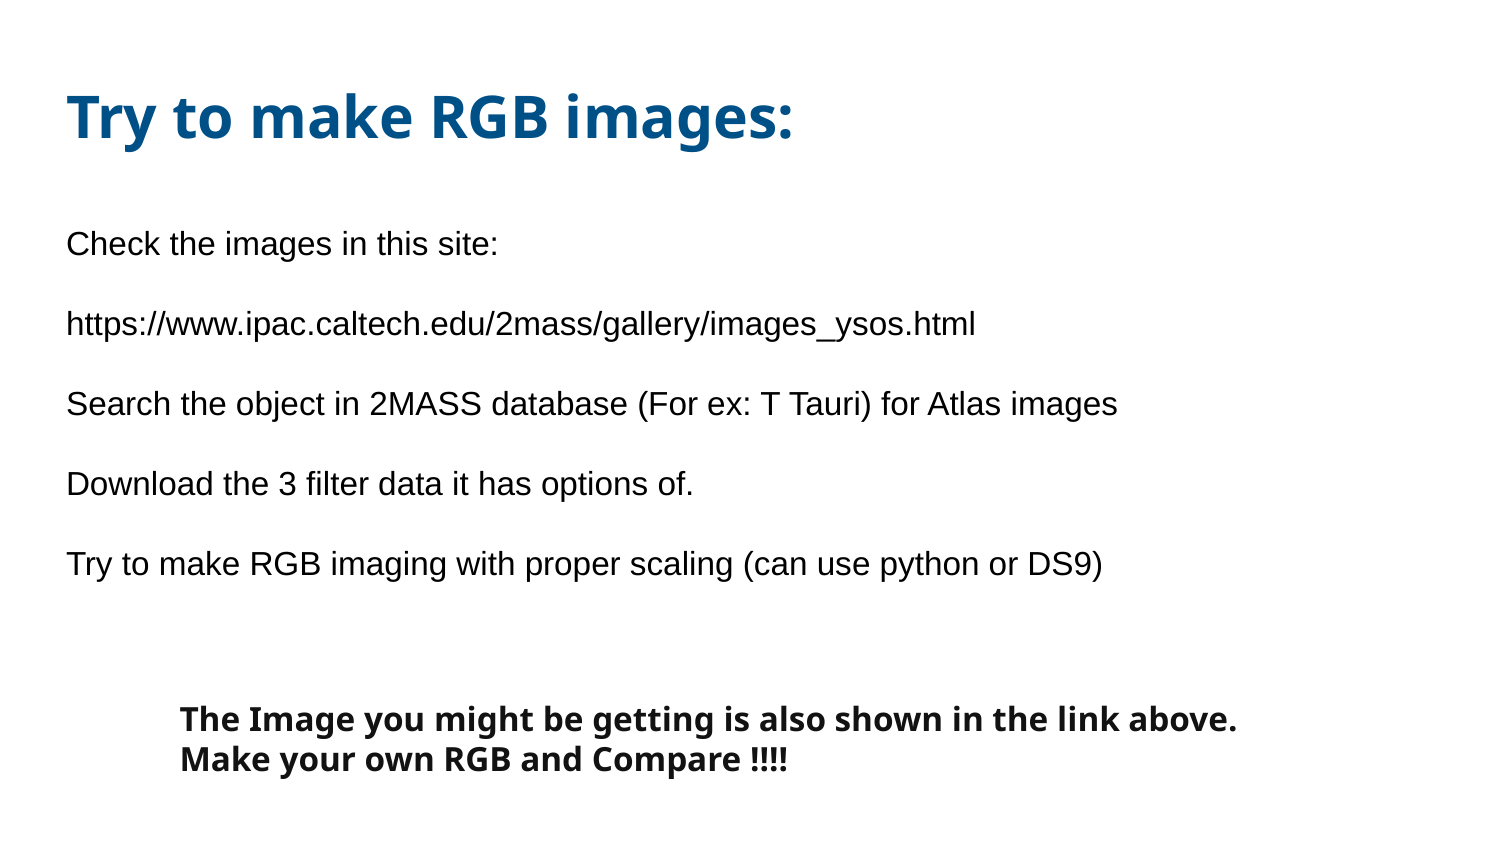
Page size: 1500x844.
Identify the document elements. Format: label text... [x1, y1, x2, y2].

text_box The Image you might be getting is also shown in the link above. Make your own RGB and Compare !!!! [164, 682, 1282, 793]
title Try to make RGB images: [51, 72, 1449, 167]
text_box Check the images in this site: https://www.ipac.caltech.edu/2mass/gallery/images_ysos.html Search the object in 2MASS database (For ex: T Tauri) for Atlas images Download the 3 filter data it has options of. Try to make RGB imaging with proper scaling (can use python or DS9) [51, 207, 1310, 597]
